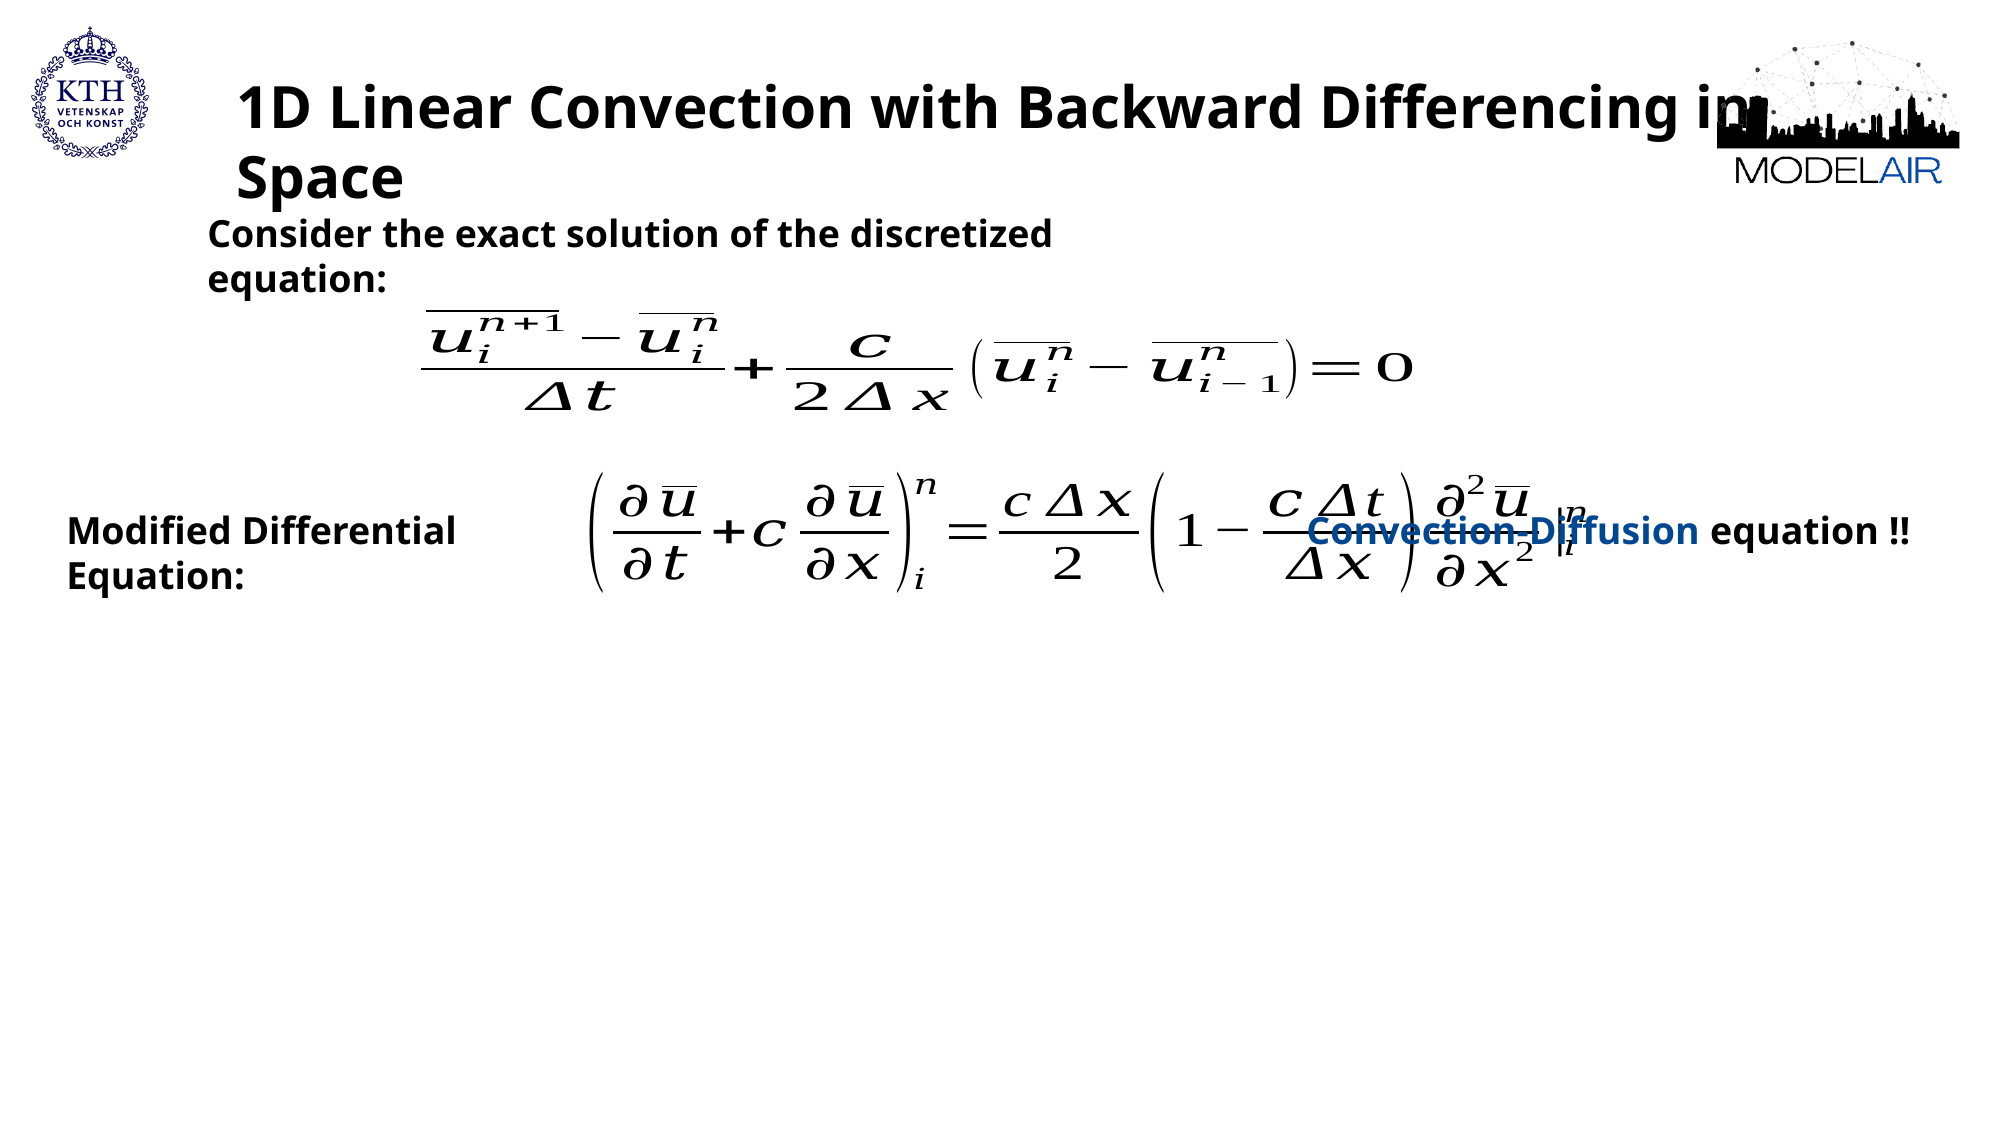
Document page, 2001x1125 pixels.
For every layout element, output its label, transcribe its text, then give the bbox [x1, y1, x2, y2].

text_box Convection-Diffusion equation !! [1291, 499, 2000, 560]
text_box Modified Differential Equation: [51, 499, 608, 605]
picture [31, 26, 149, 158]
picture [1703, 29, 1978, 198]
text_box 1D Linear Convection with Backward Differencing in Space [221, 63, 1947, 218]
text_box Consider the exact solution of the discretized equation: [192, 202, 1198, 307]
